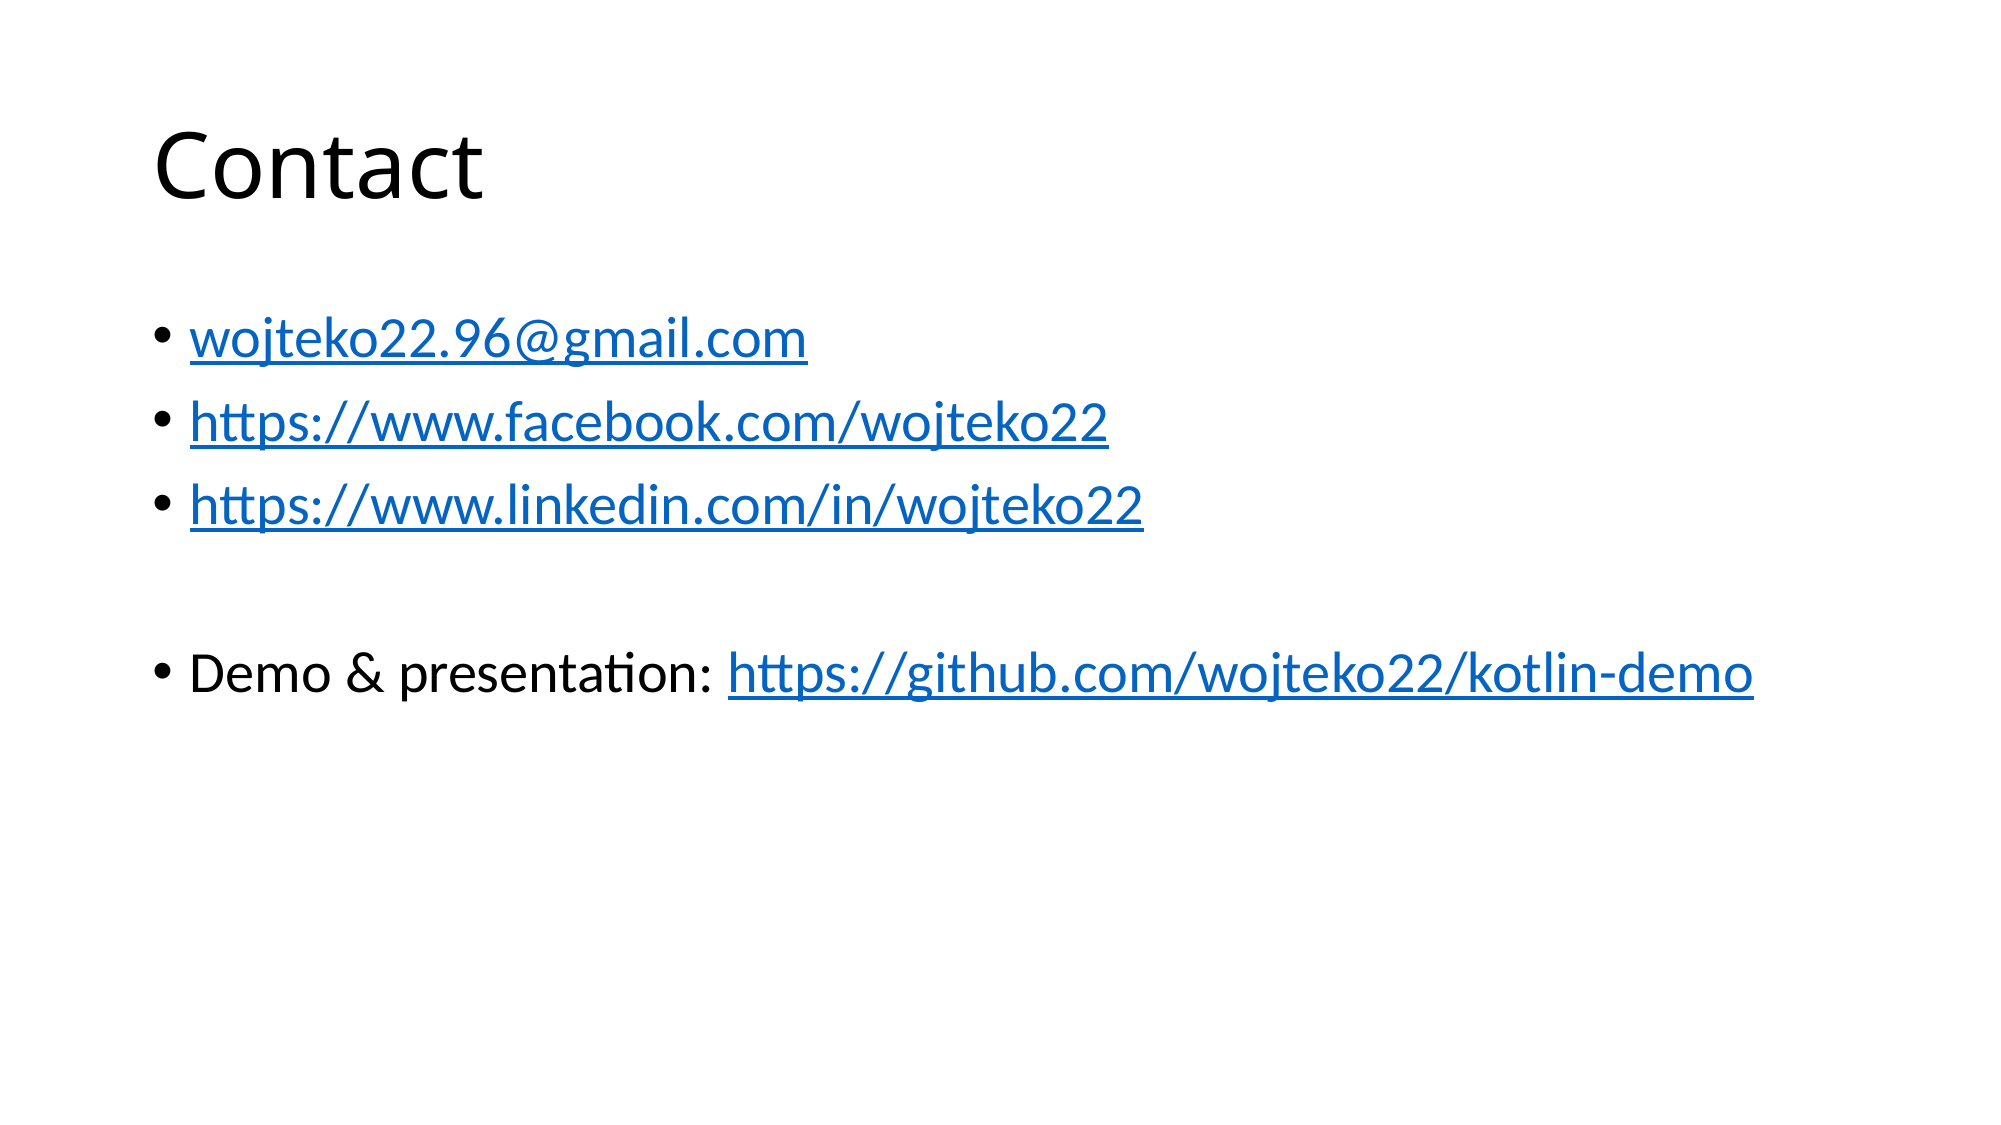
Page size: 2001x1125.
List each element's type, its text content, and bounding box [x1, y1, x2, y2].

title Contact [137, 59, 1863, 278]
list wojteko22.96@gmail.com https://www.facebook.com/wojteko22 https://www.linkedin.com/in/wojteko22 Demo & presentation: https://github.com/wojteko22/kotlin-demo [137, 299, 1863, 1014]
